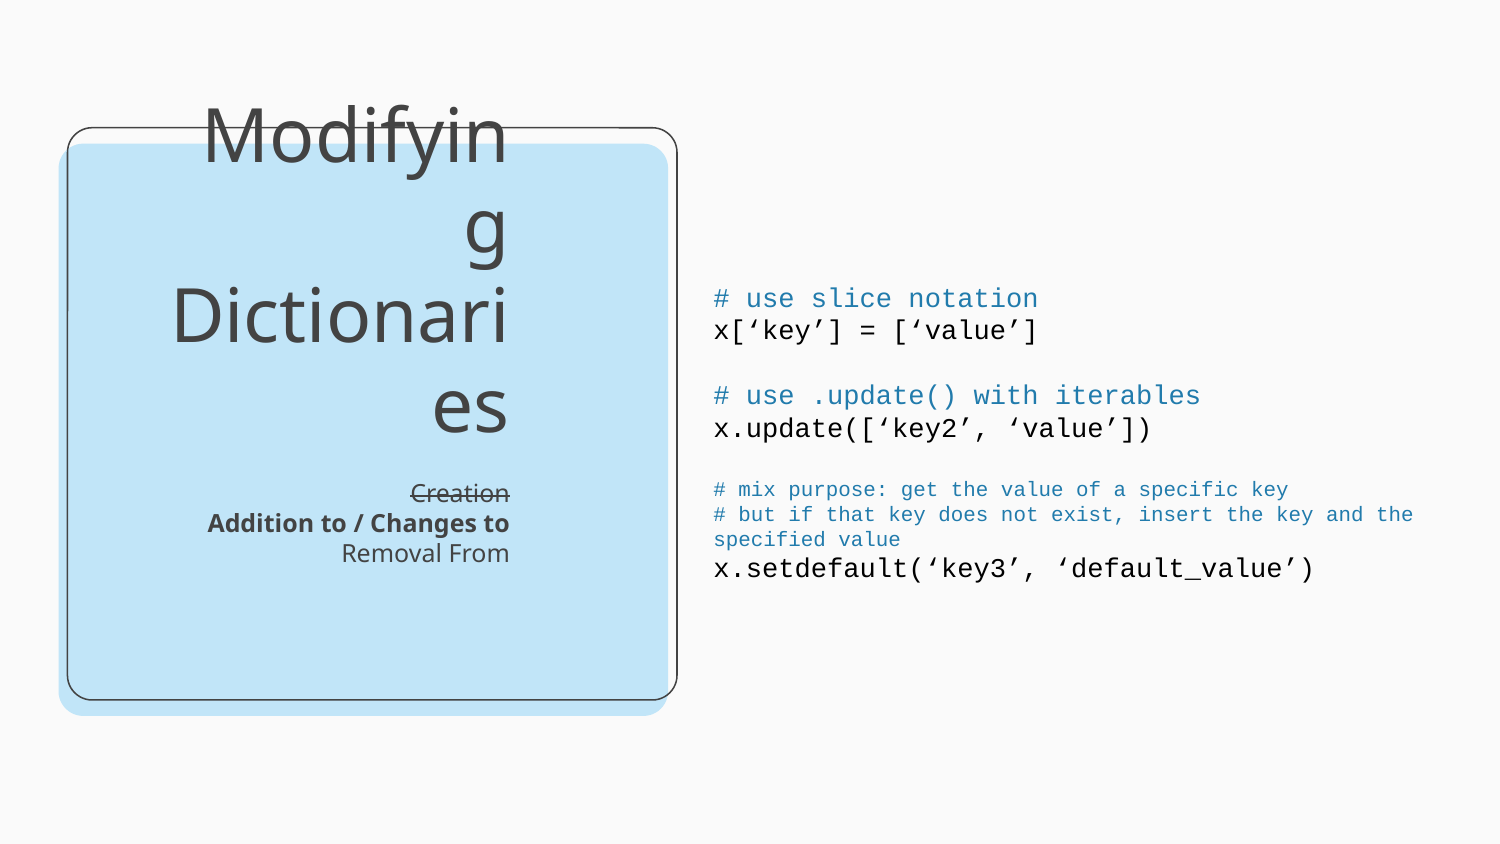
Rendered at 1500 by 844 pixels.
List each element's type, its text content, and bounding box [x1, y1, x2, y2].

text_box # use slice notation x[‘key’] = [‘value’] # use .update() with iterables x.update([‘key2’, ‘value’]) # mix purpose: get the value of a specific key # but if that key does not exist, insert the key and the specified value x.setdefault(‘key3’, ‘default_value’) [698, 265, 1488, 598]
subtitle Creation Addition to / Changes to Removal From [145, 462, 526, 644]
title Modifying Dictionaries [145, 281, 526, 462]
